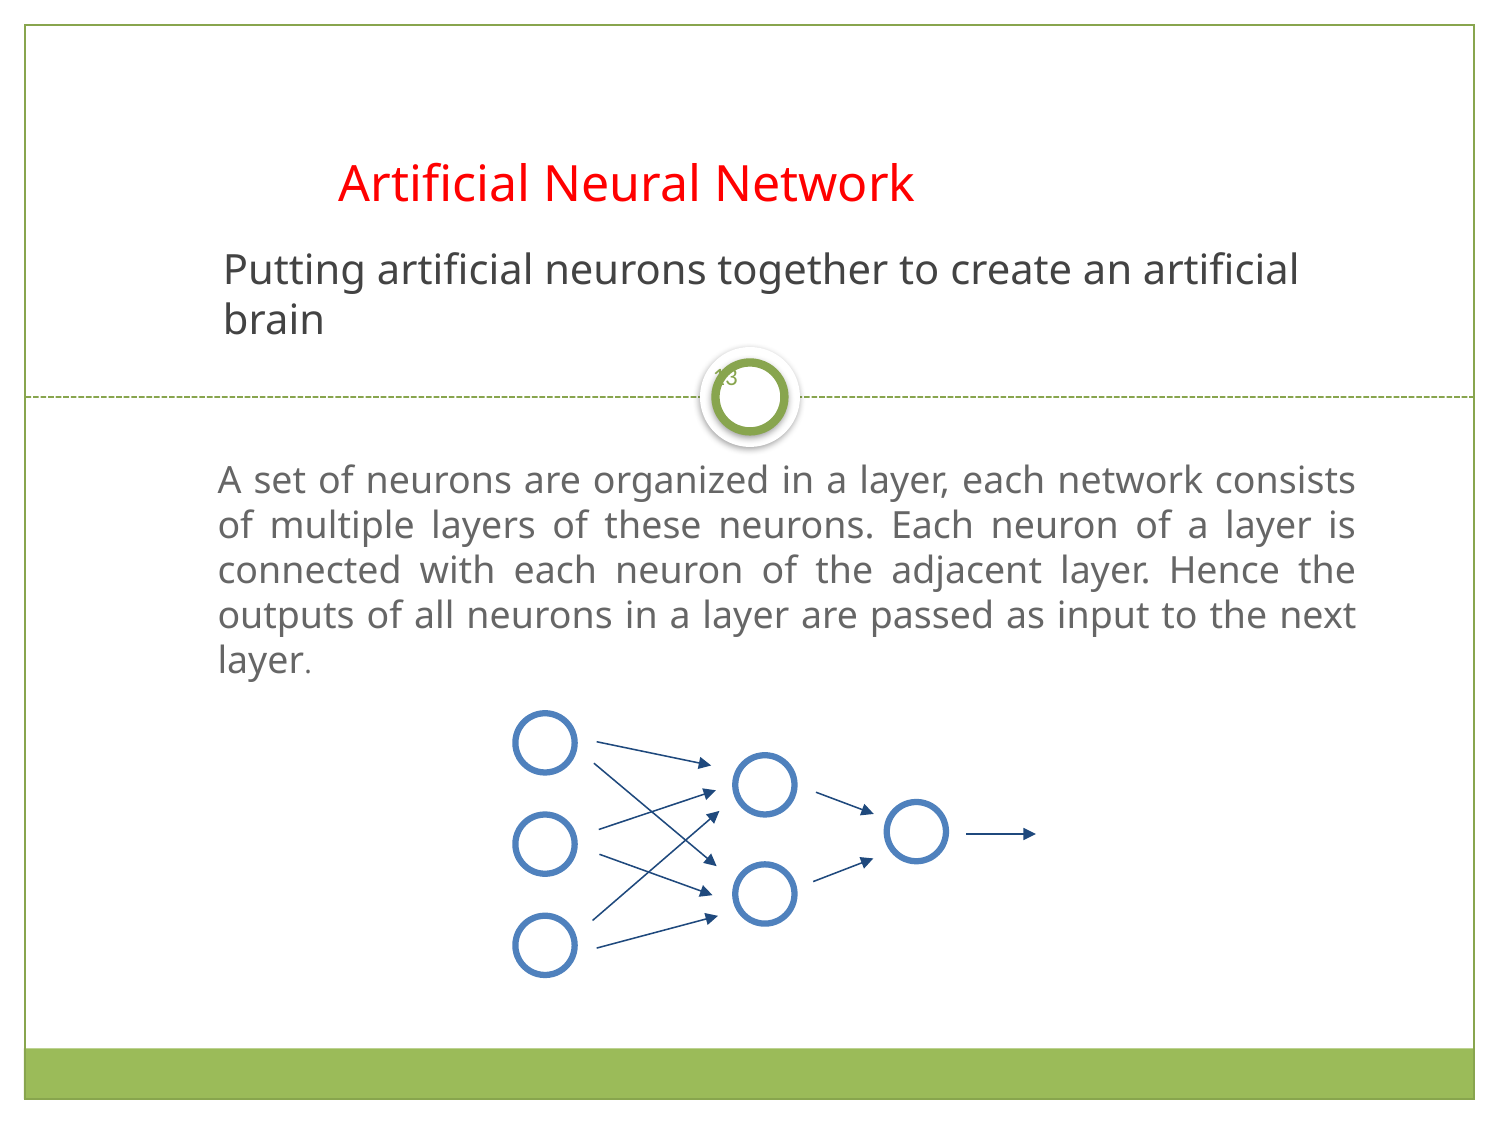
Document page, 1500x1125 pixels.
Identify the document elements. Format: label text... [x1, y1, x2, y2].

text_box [592, 810, 720, 918]
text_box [812, 858, 874, 882]
text_box [515, 814, 575, 874]
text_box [599, 854, 713, 896]
text_box [735, 755, 795, 815]
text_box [596, 915, 719, 949]
text_box [515, 915, 575, 976]
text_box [598, 790, 717, 830]
text_box [735, 864, 795, 924]
text_box [515, 713, 575, 773]
text_box Artificial Neural Network [327, 140, 1075, 223]
slide_number 13 [712, 360, 788, 392]
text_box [593, 763, 717, 794]
text_box Putting artificial neurons together to create an artificial brain [211, 231, 1413, 355]
text_box [886, 801, 947, 862]
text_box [815, 791, 874, 815]
text_box A set of neurons are organized in a layer, each network consists of multiple layers of these neurons. Each neuron of a layer is connected with each neuron of the adjacent layer. Hence the outputs of all neurons in a layer are passed as input to the next layer. [206, 445, 1369, 693]
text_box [596, 741, 712, 761]
